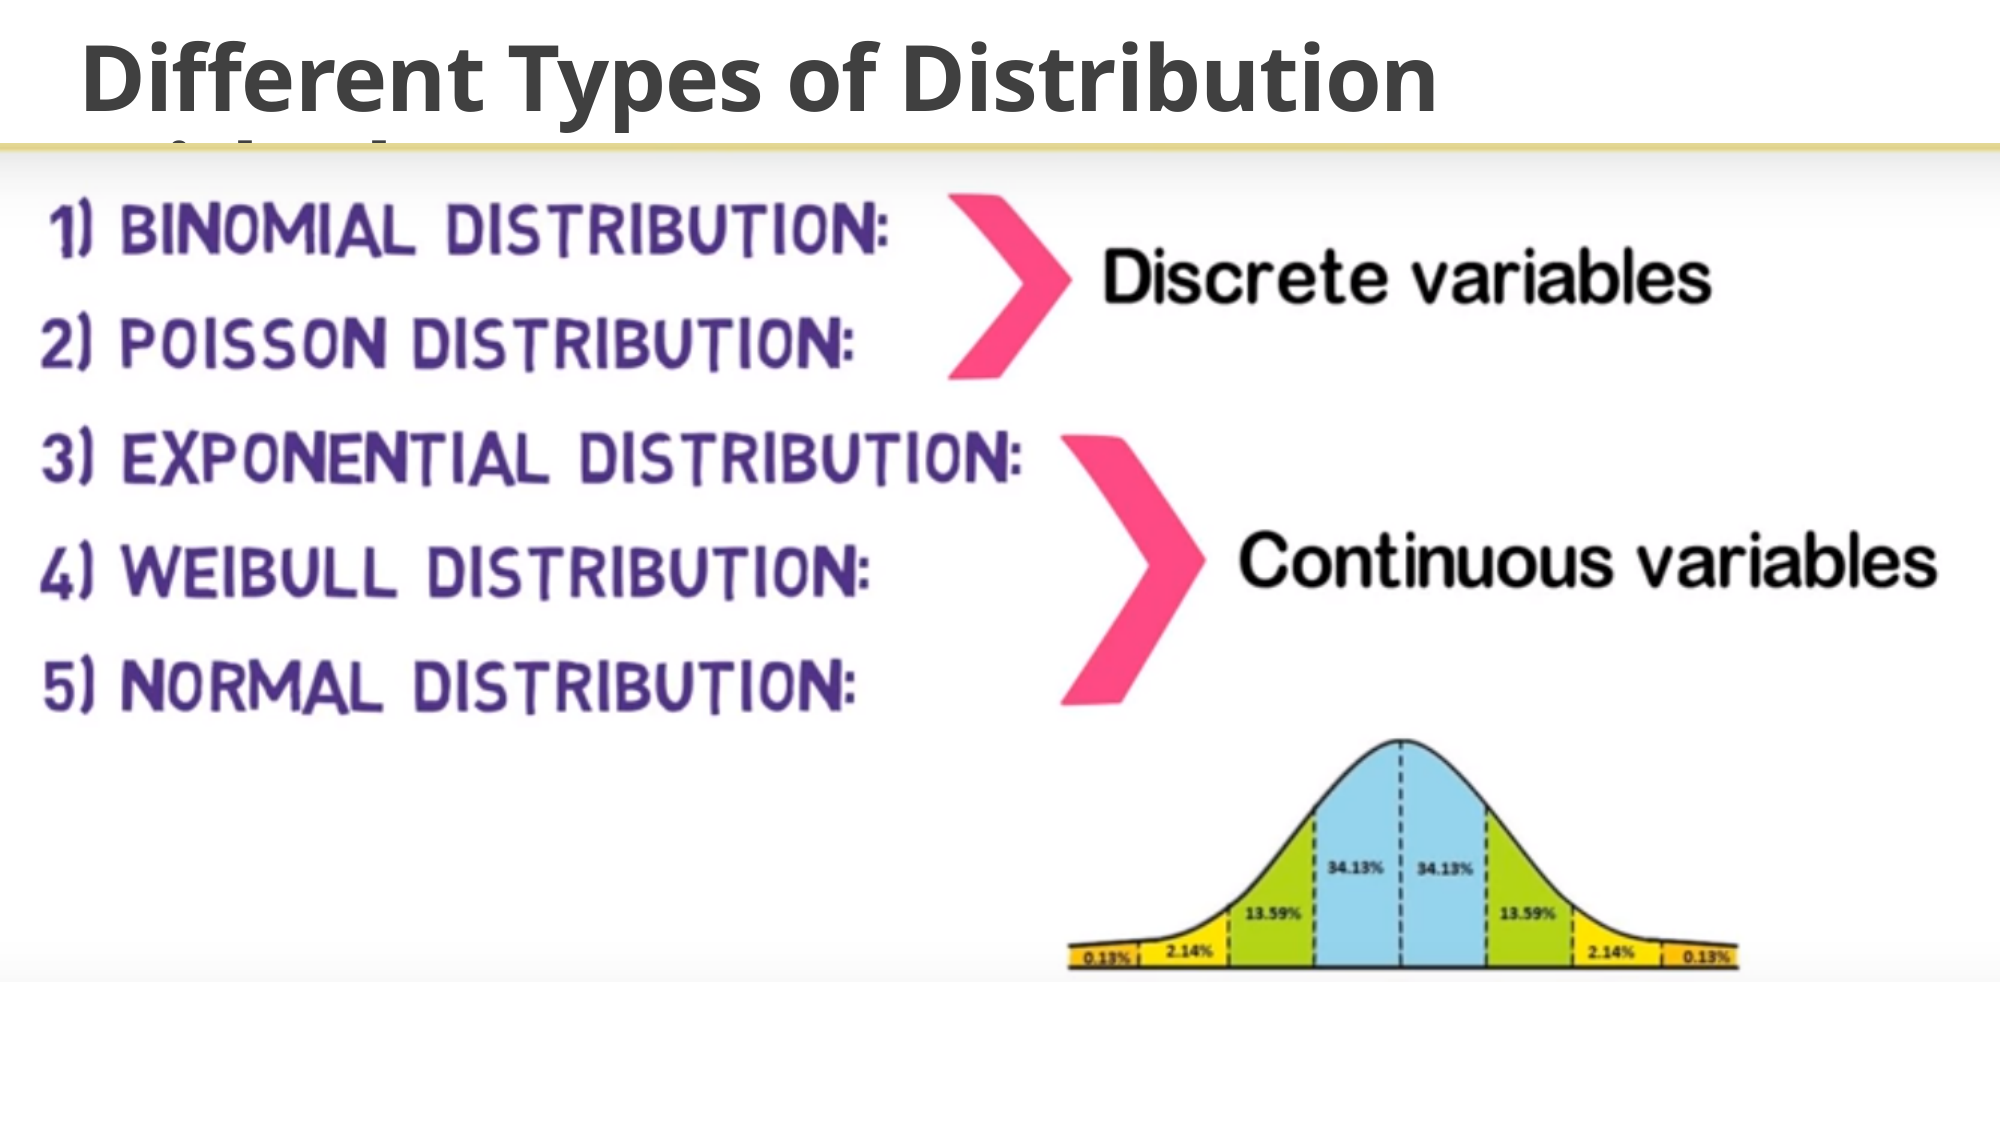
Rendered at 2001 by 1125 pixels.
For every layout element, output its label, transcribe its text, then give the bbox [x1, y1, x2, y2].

picture [0, 143, 2000, 982]
title Different Types of Distribution With Three (or More) Cases. [63, 0, 1830, 140]
